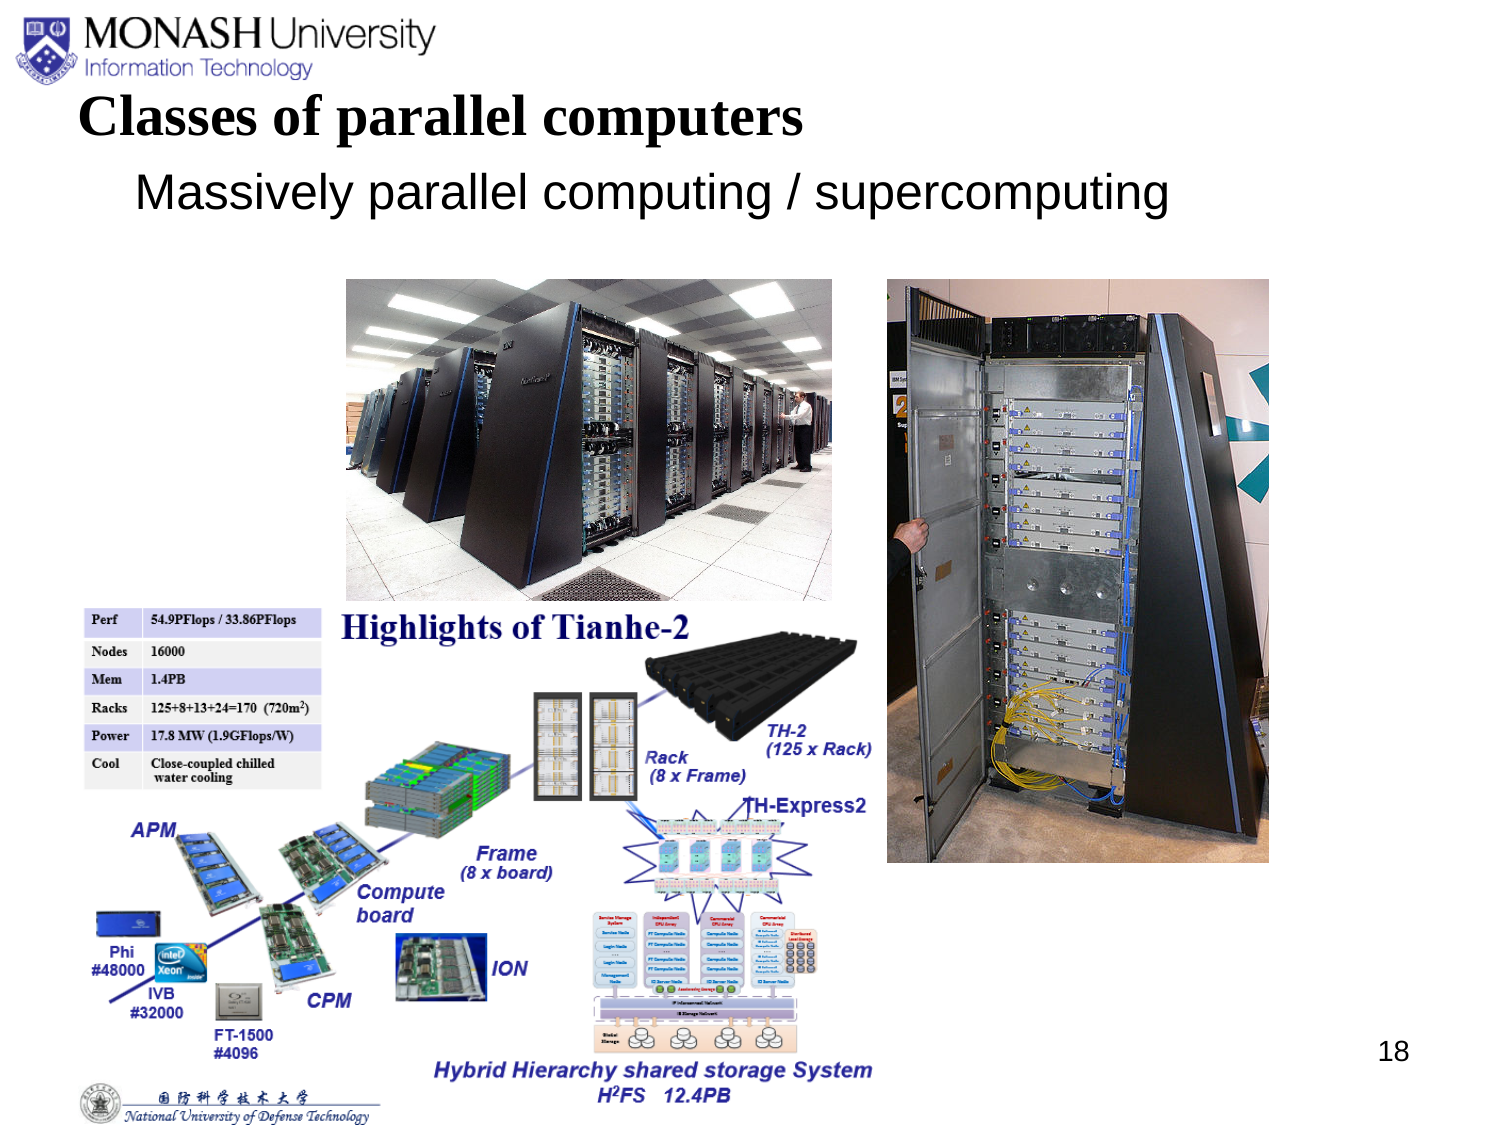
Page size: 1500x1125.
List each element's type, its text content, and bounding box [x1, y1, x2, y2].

picture [887, 279, 1269, 863]
text_box Massively parallel computing / supercomputing [119, 152, 1426, 228]
text_box Classes of parallel computers [62, 69, 1438, 155]
picture [0, 0, 438, 101]
picture [74, 606, 876, 1125]
slide_number 18 [1074, 1024, 1426, 1103]
picture [346, 279, 832, 601]
